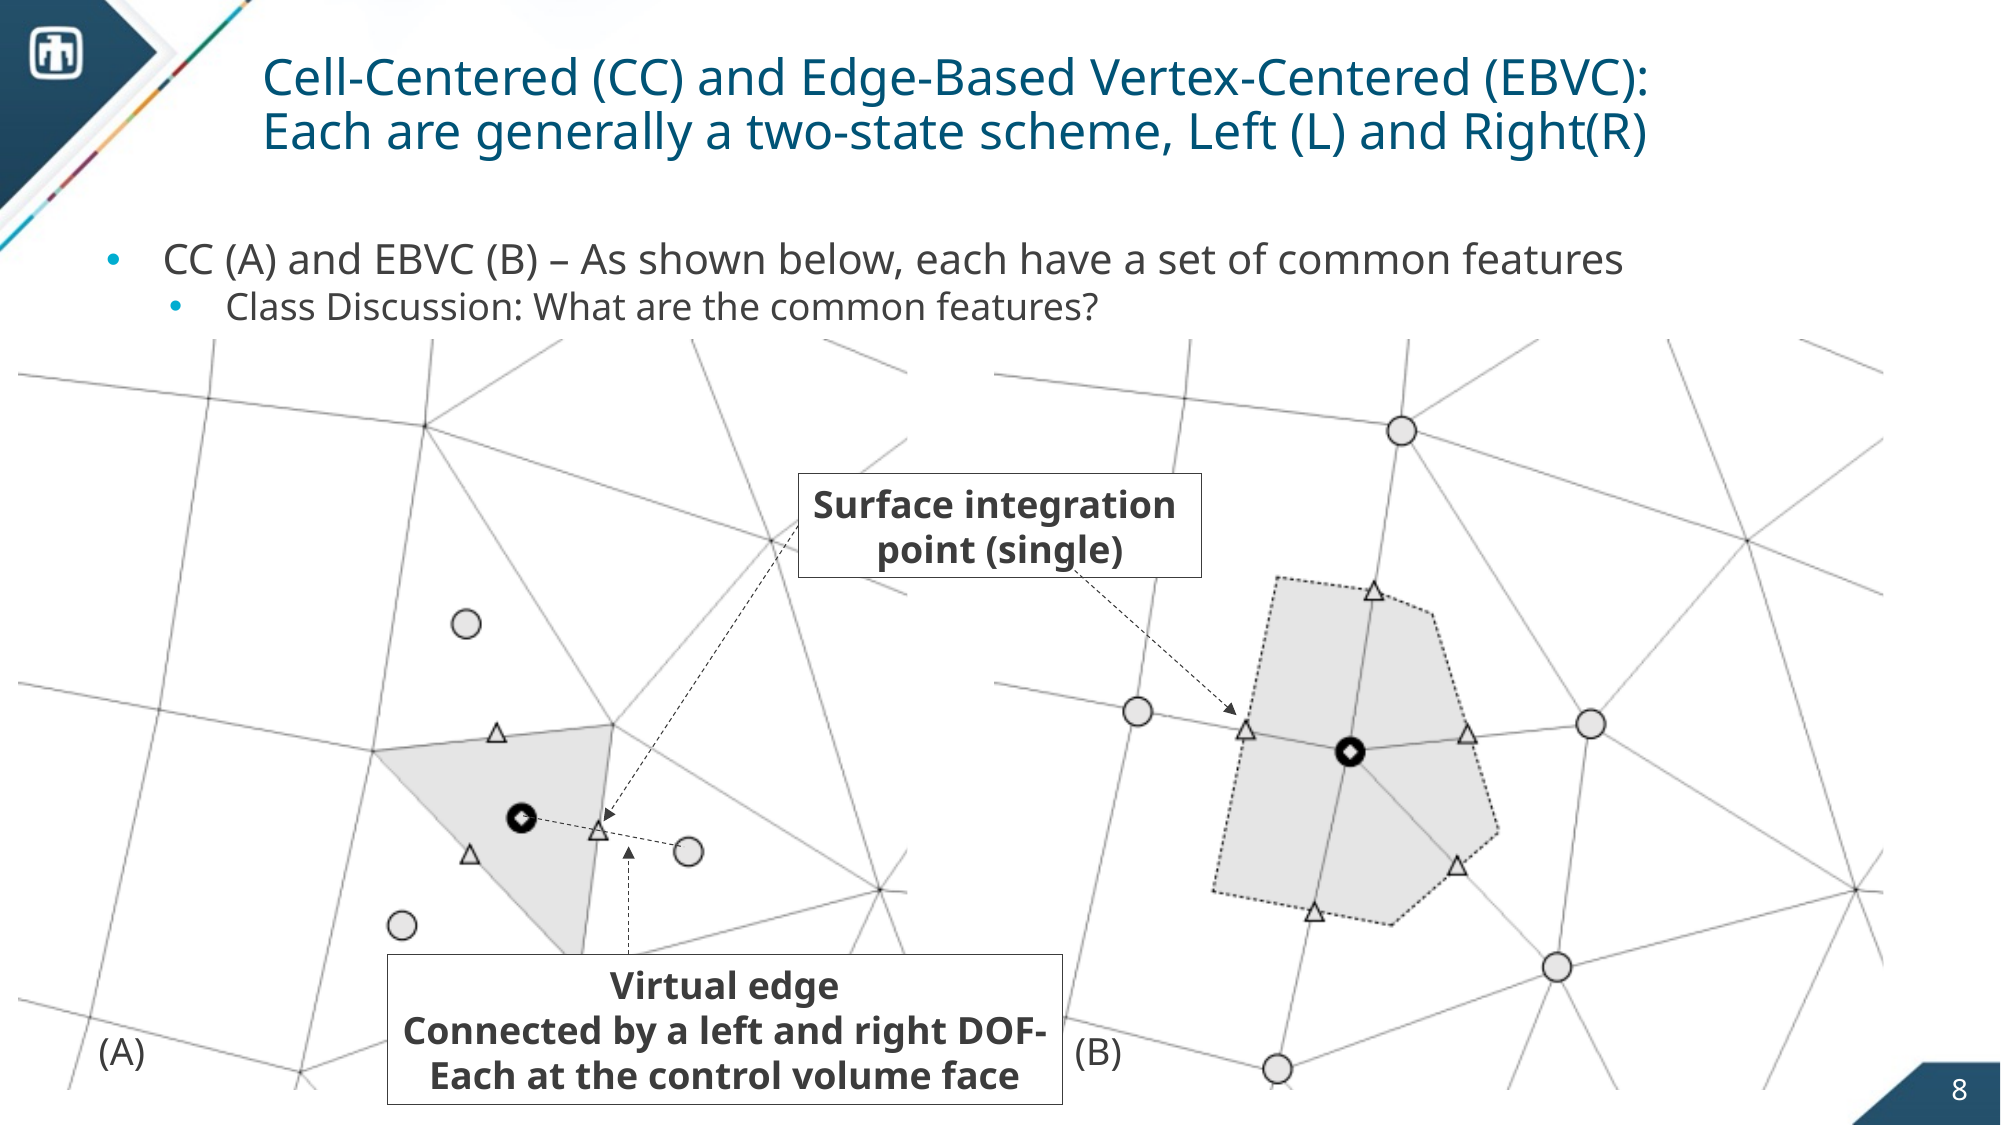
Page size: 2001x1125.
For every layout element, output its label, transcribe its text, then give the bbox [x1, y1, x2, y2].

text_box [1057, 555, 1237, 716]
text_box Surface integration point (single) [908, 473, 994, 578]
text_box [523, 815, 685, 847]
slide_number 8 [1919, 1061, 2000, 1122]
list CC (A) and EBVC (B) – As shown below, each have a set of common features Class Discussion: What are the common features? [106, 231, 1919, 988]
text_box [603, 526, 820, 822]
title Cell-Centered (CC) and Edge-Based Vertex-Centered (EBVC): Each are generally a two-state scheme, Left (L) and Right(R) [262, 42, 1919, 170]
picture [0, 0, 2001, 1125]
text_box Virtual edge Connected by a left and right DOF- Each at the control volume face [387, 954, 1063, 1105]
